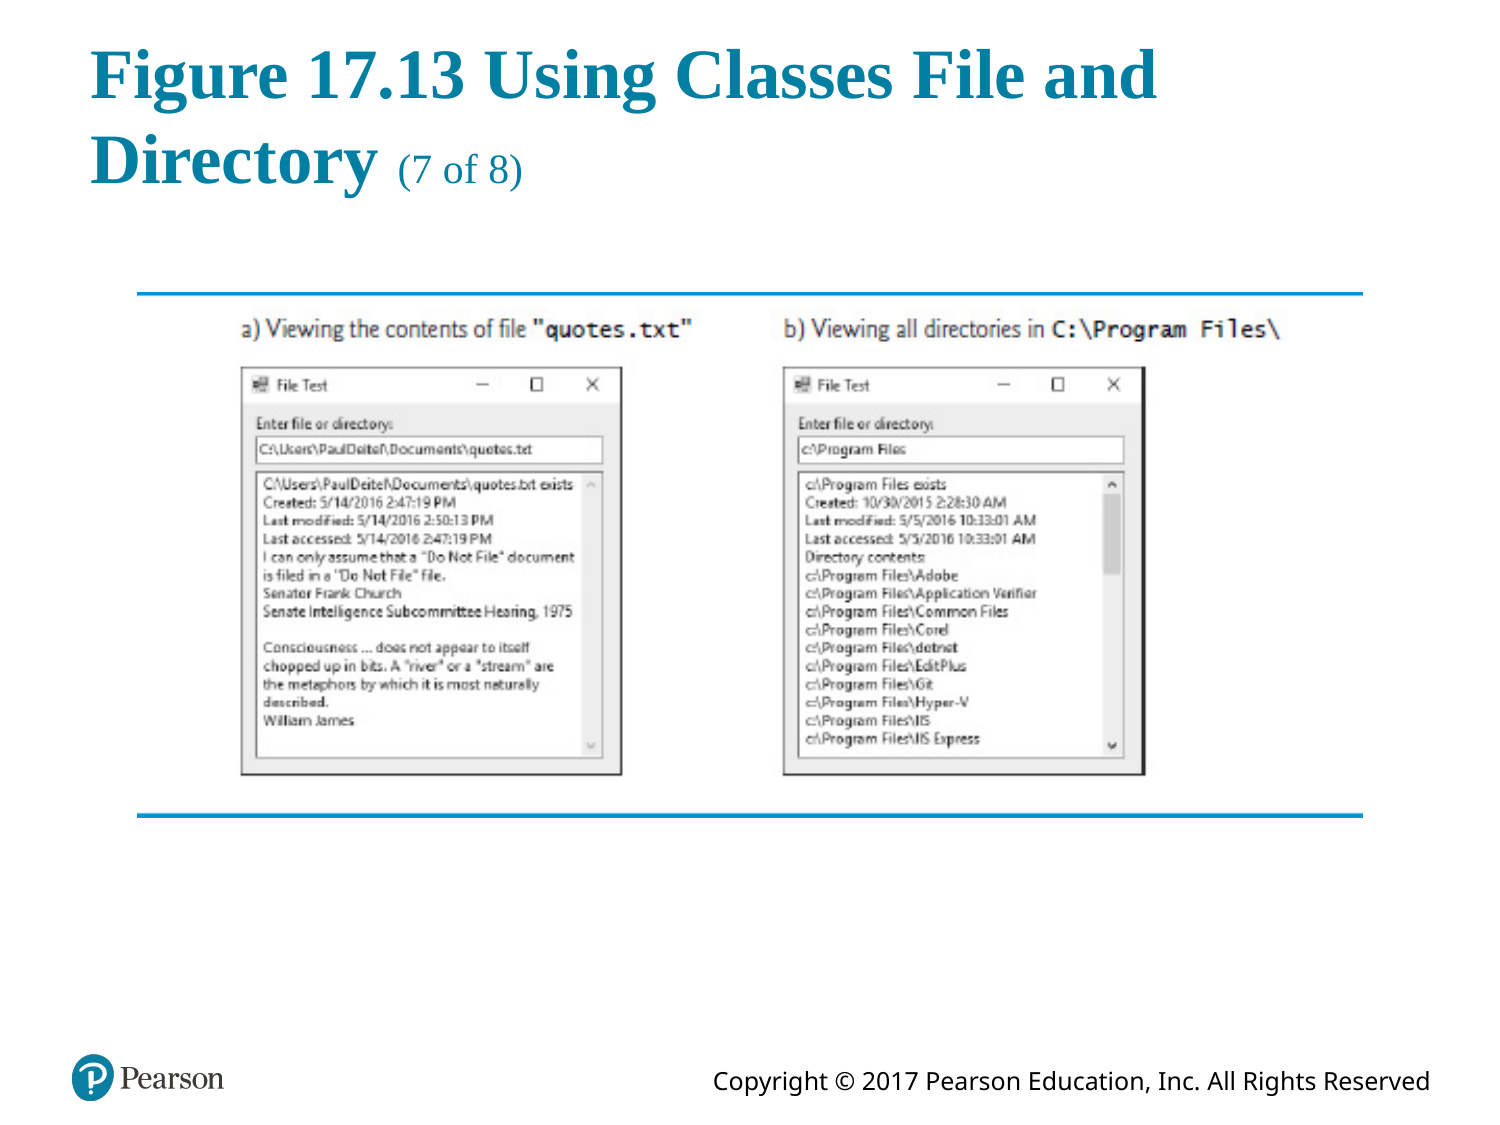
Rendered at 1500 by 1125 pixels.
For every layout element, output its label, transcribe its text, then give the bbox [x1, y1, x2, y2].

picture [72, 1087, 83, 1101]
picture [137, 296, 1363, 813]
picture [80, 1063, 106, 1088]
title Figure 17.13 Using Classes File and Directory (7 of 8) [75, 37, 1425, 213]
picture [72, 1054, 88, 1070]
picture [98, 1054, 224, 1101]
